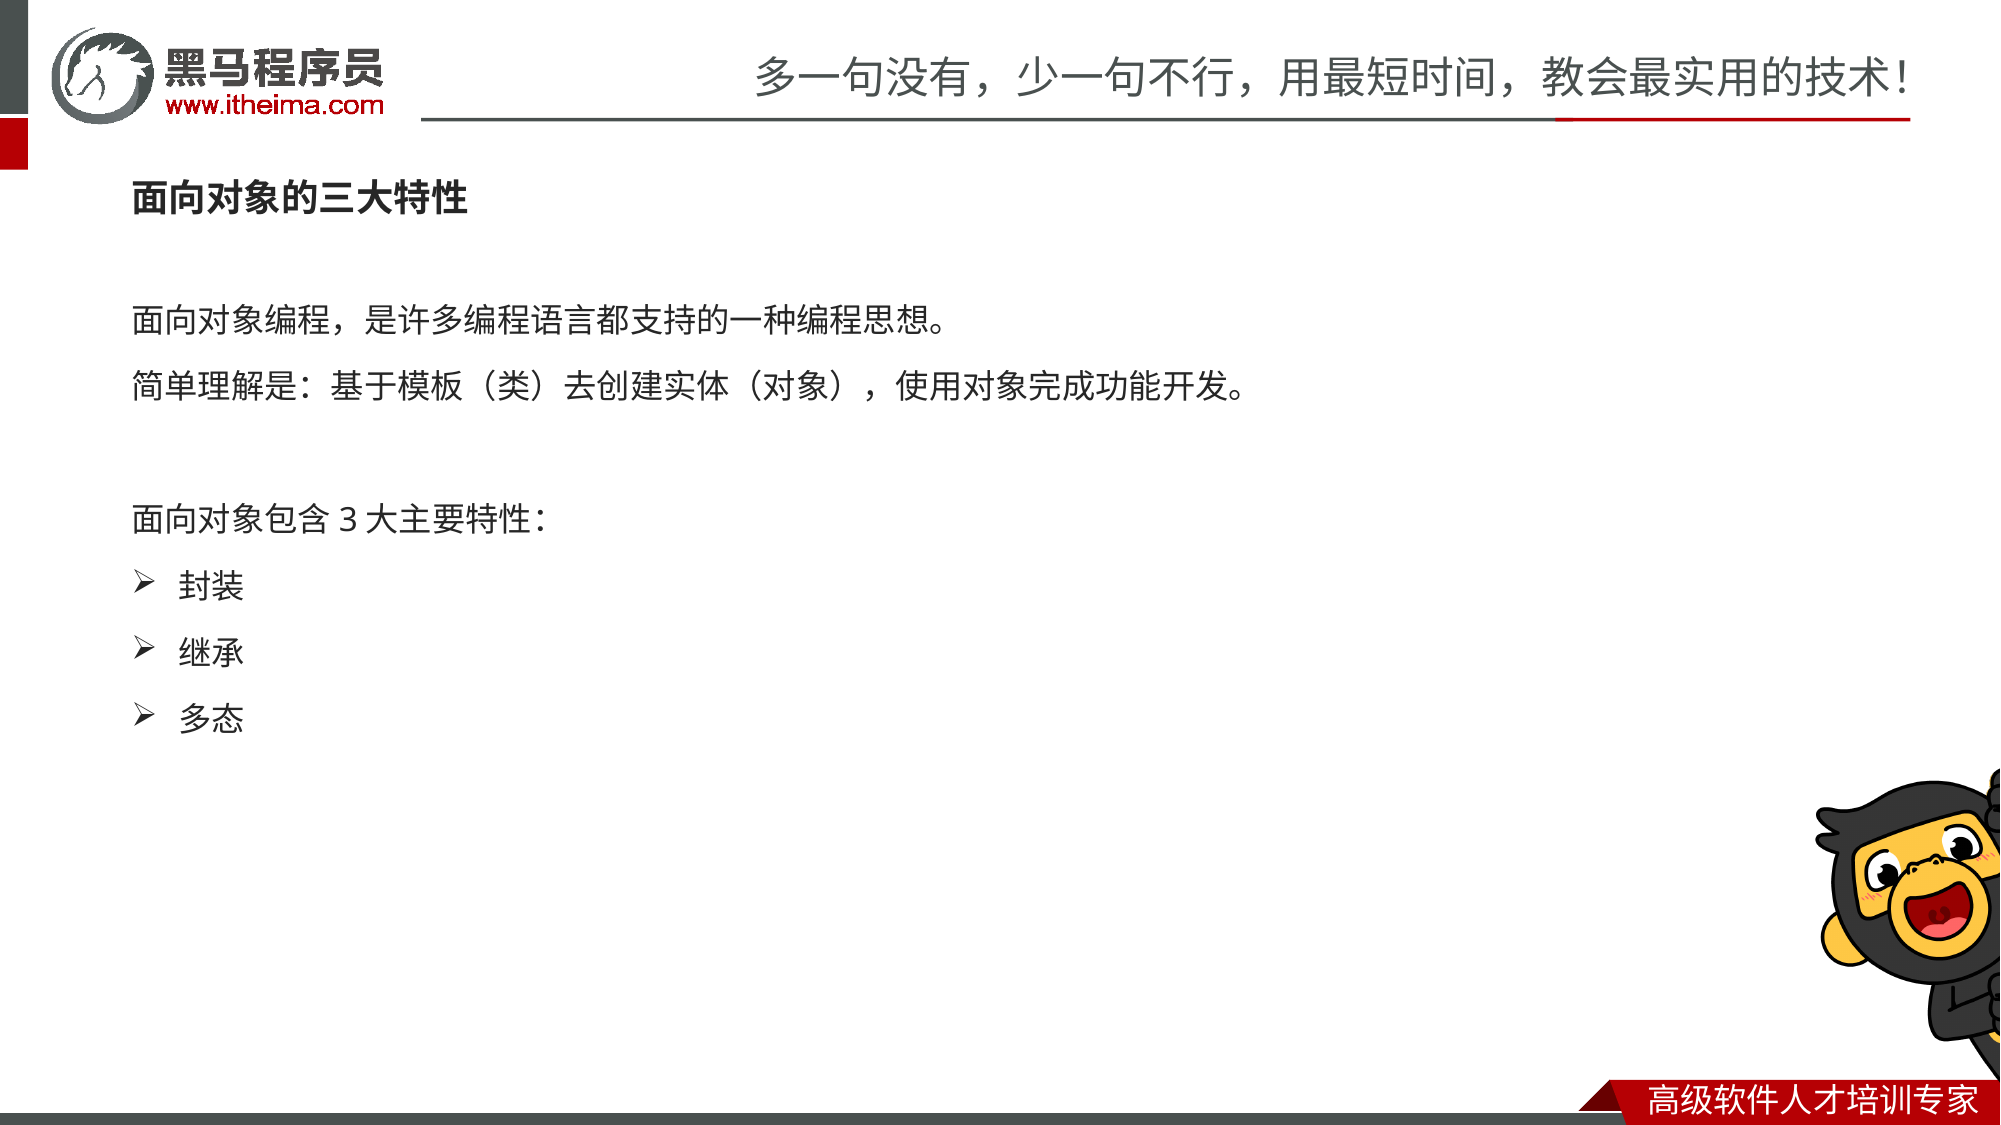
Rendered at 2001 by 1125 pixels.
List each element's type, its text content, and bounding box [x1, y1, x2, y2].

picture [50, 26, 384, 125]
list 面向对象的三大特性 [116, 154, 1872, 239]
list 面向对象编程，是许多编程语言都支持的一种编程思想。 简单理解是：基于模板（类）去创建实体（对象），使用对象完成功能开发。 面向对象包含3大主要特性： 封装 继承 多态 [116, 271, 1872, 964]
picture [1728, 728, 2000, 1125]
